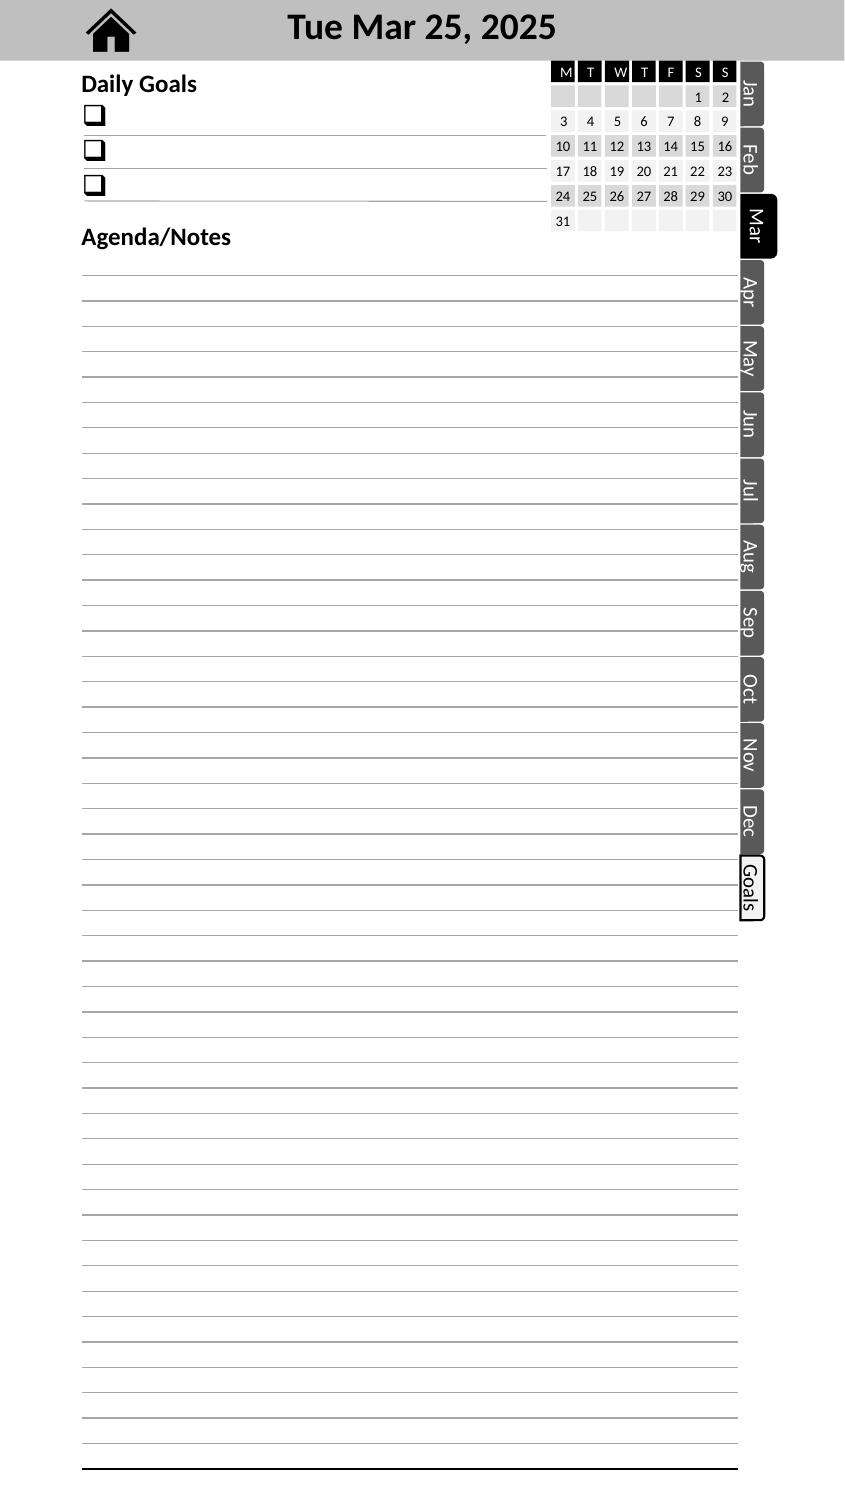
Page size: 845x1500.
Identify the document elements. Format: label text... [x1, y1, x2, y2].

list Tue Mar 25, 2025 [190, 0, 655, 61]
picture [82, 1, 140, 59]
